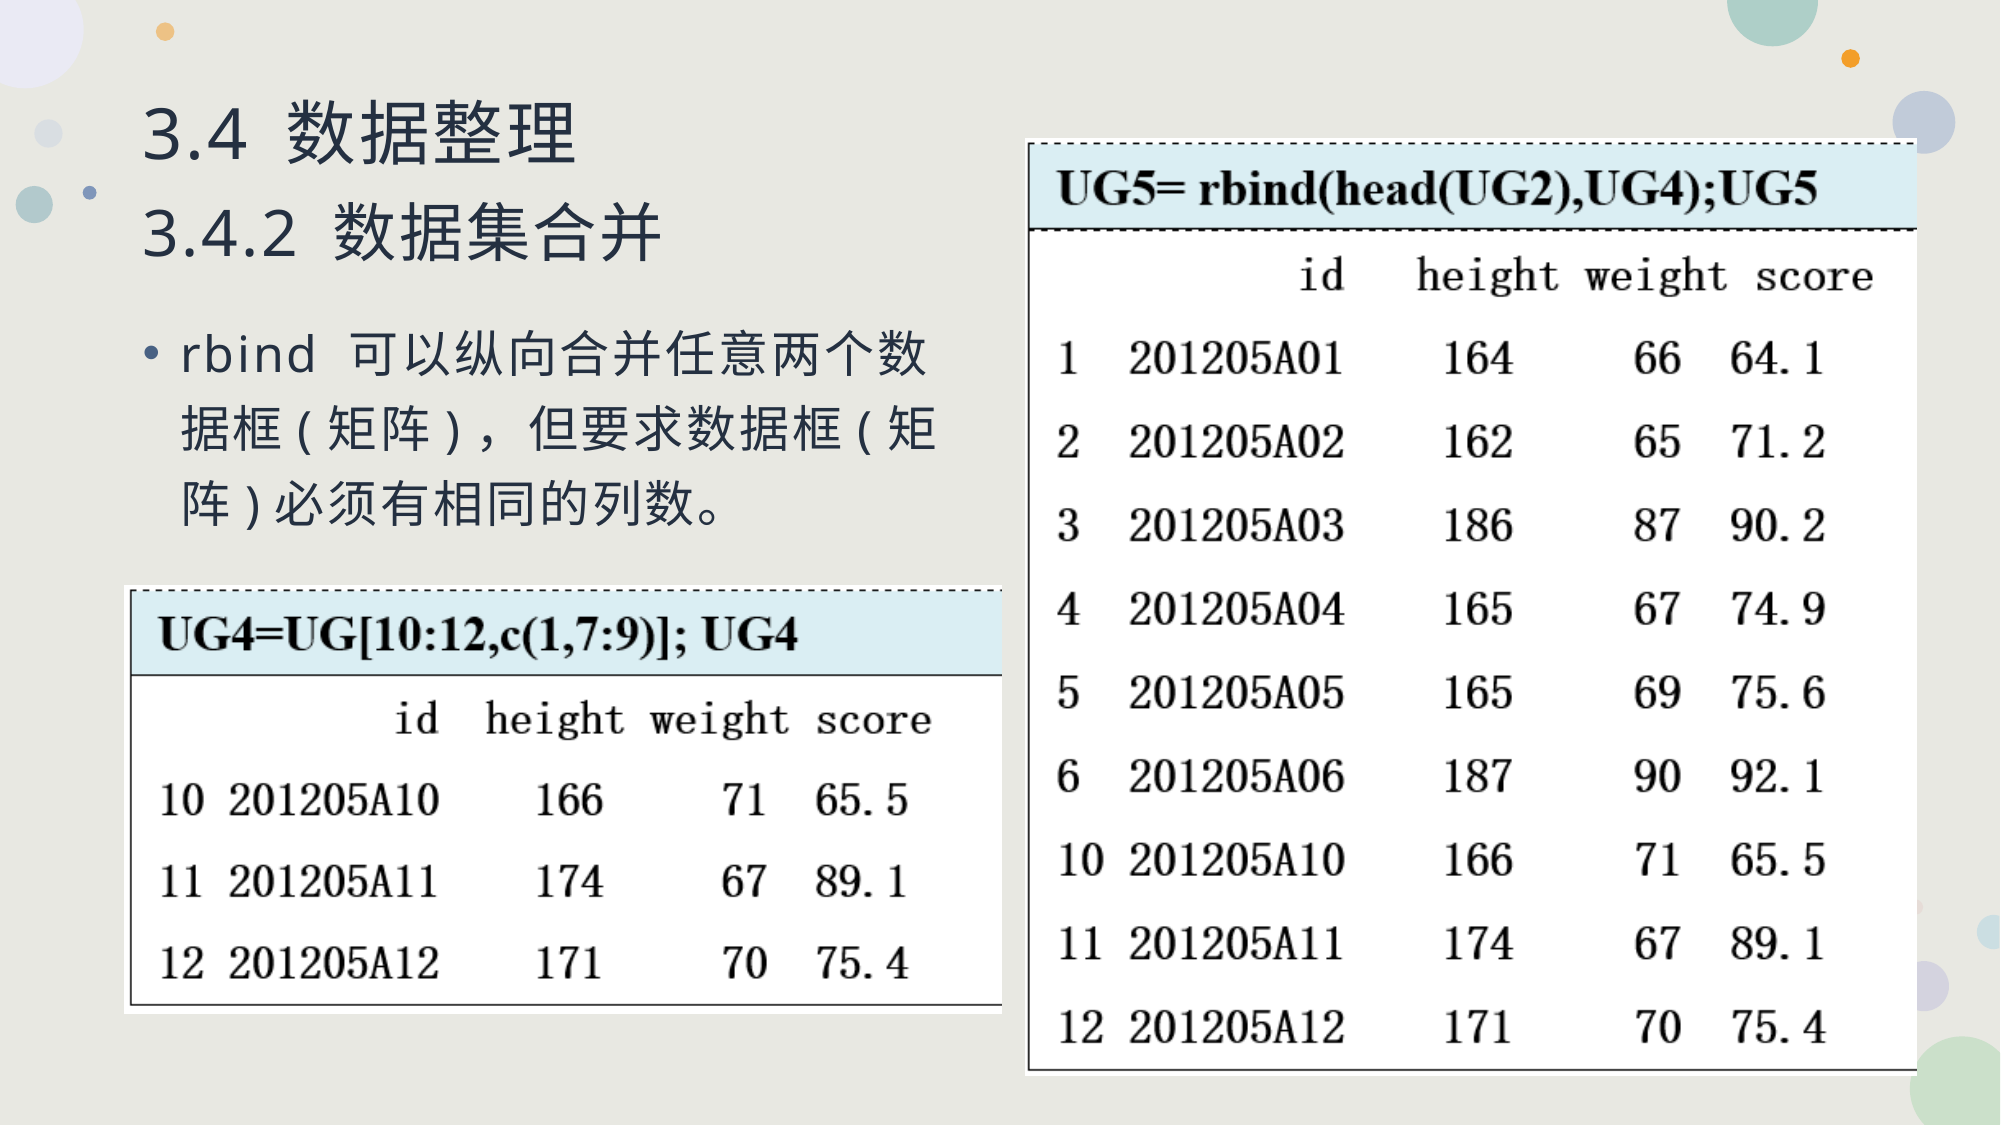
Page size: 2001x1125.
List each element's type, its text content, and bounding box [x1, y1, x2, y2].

list rbind 可以纵向合并任意两个数据框(矩阵)，但要求数据框(矩阵)必须有相同的列数。 [127, 299, 975, 585]
picture [124, 585, 1002, 1014]
title 3.4 数据整理 3.4.2 数据集合并 [127, 59, 1877, 278]
picture [1025, 138, 1917, 1076]
